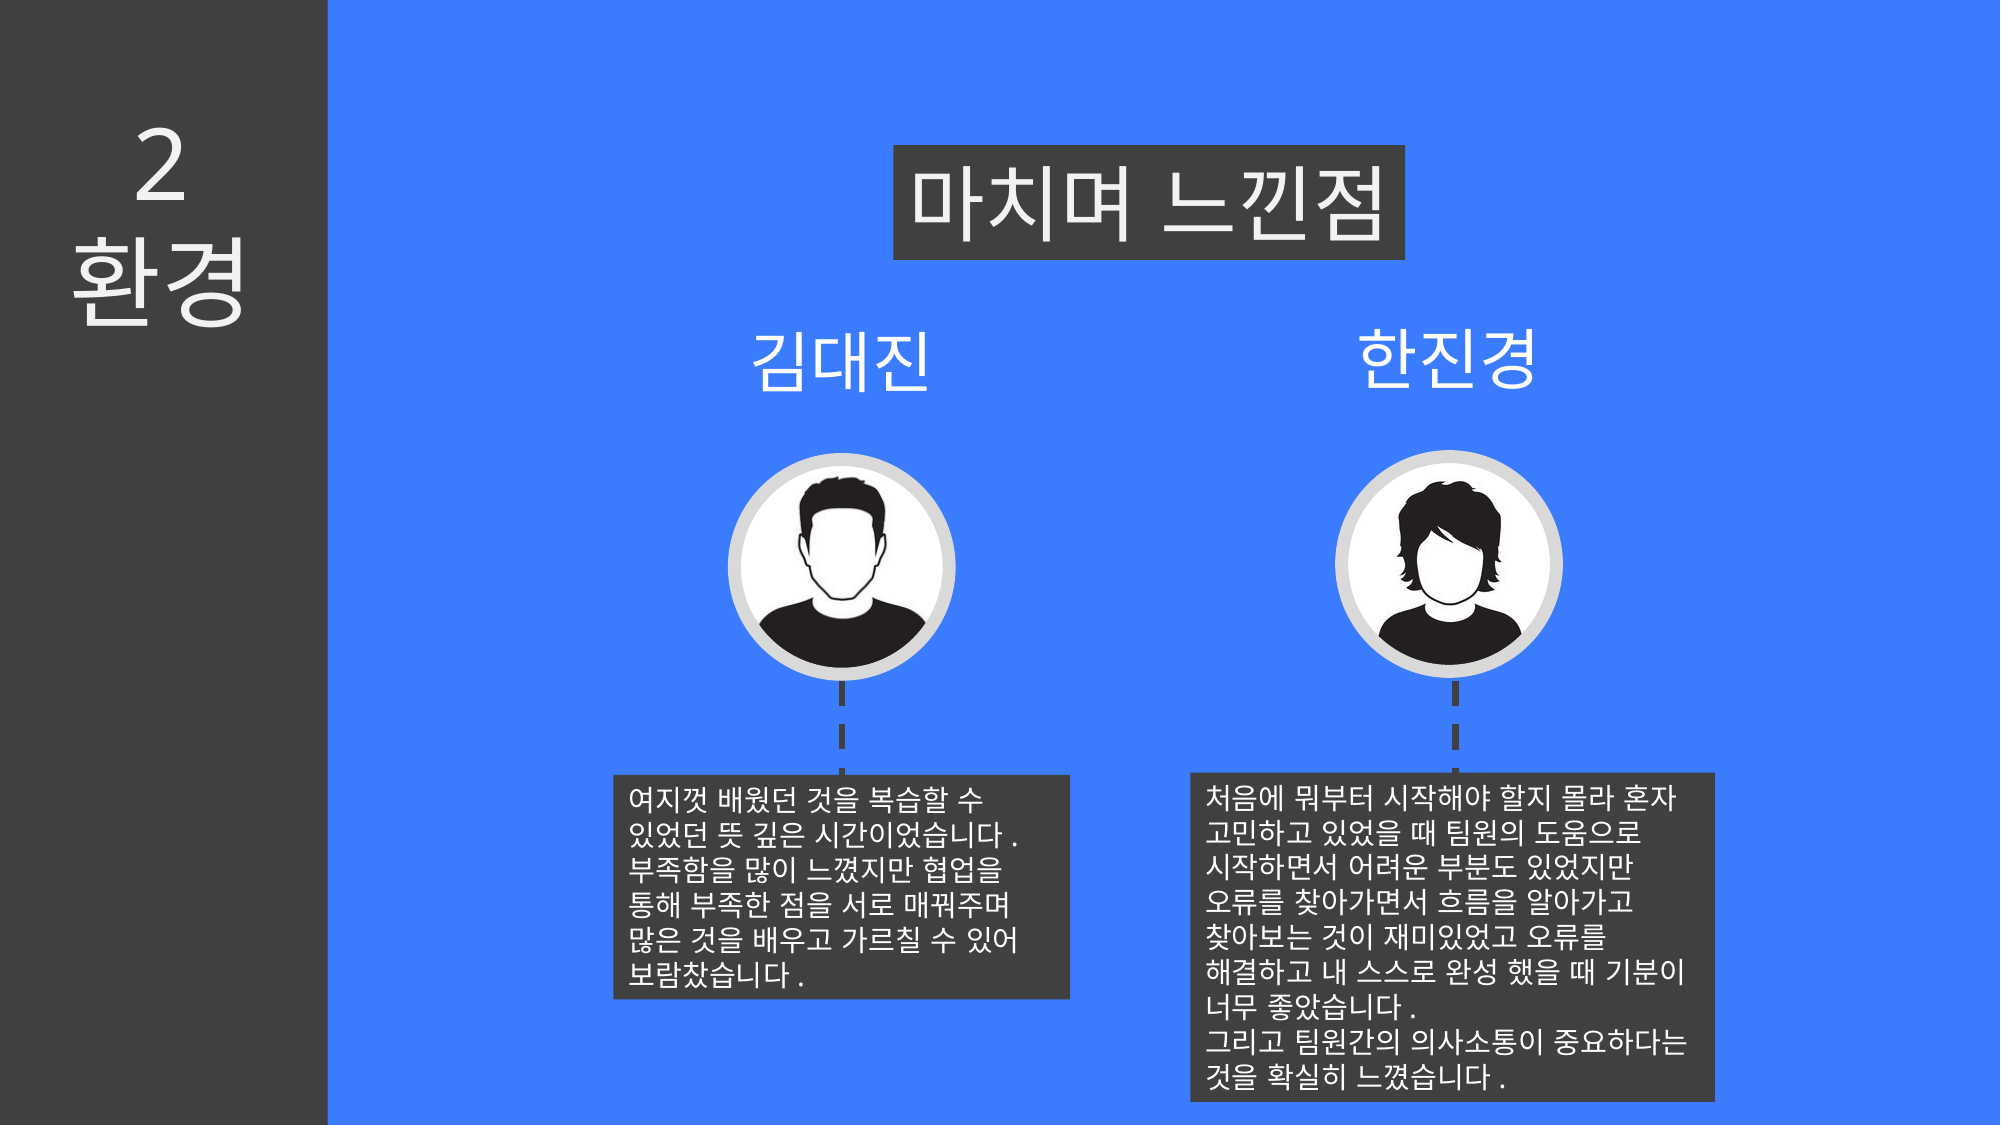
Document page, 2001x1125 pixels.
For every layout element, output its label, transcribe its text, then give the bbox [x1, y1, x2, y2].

text_box 2 환경 [54, 93, 269, 348]
text_box 처음에 뭐부터 시작해야 할지 몰라 혼자 고민하고 있었을 때 팀원의 도움으로 시작하면서 어려운 부분도 있었지만 오류를 찾아가면서 흐름을 알아가고 찾아보는 것이 재미있었고 오류를 해결하고 내 스스로 완성 했을 때 기분이 너무 좋았습니다. 그리고 팀원간의 의사소통이 중요하다는 것을 확실히 느꼈습니다. [1190, 772, 1715, 1102]
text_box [708, 434, 976, 702]
text_box [0, 0, 329, 1125]
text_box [1315, 432, 1583, 699]
text_box 여지껏 배웠던 것을 복습할 수 있었던 뜻 깊은 시간이었습니다. 부족함을 많이 느꼈지만 협업을 통해 부족한 점을 서로 매꿔주며 많은 것을 배우고 가르칠 수 있어 보람찼습니다. [613, 774, 1071, 1000]
text_box 한진경 [1342, 310, 1556, 406]
text_box 김대진 [734, 313, 949, 409]
text_box 마치며 느낀점 [893, 145, 1406, 260]
